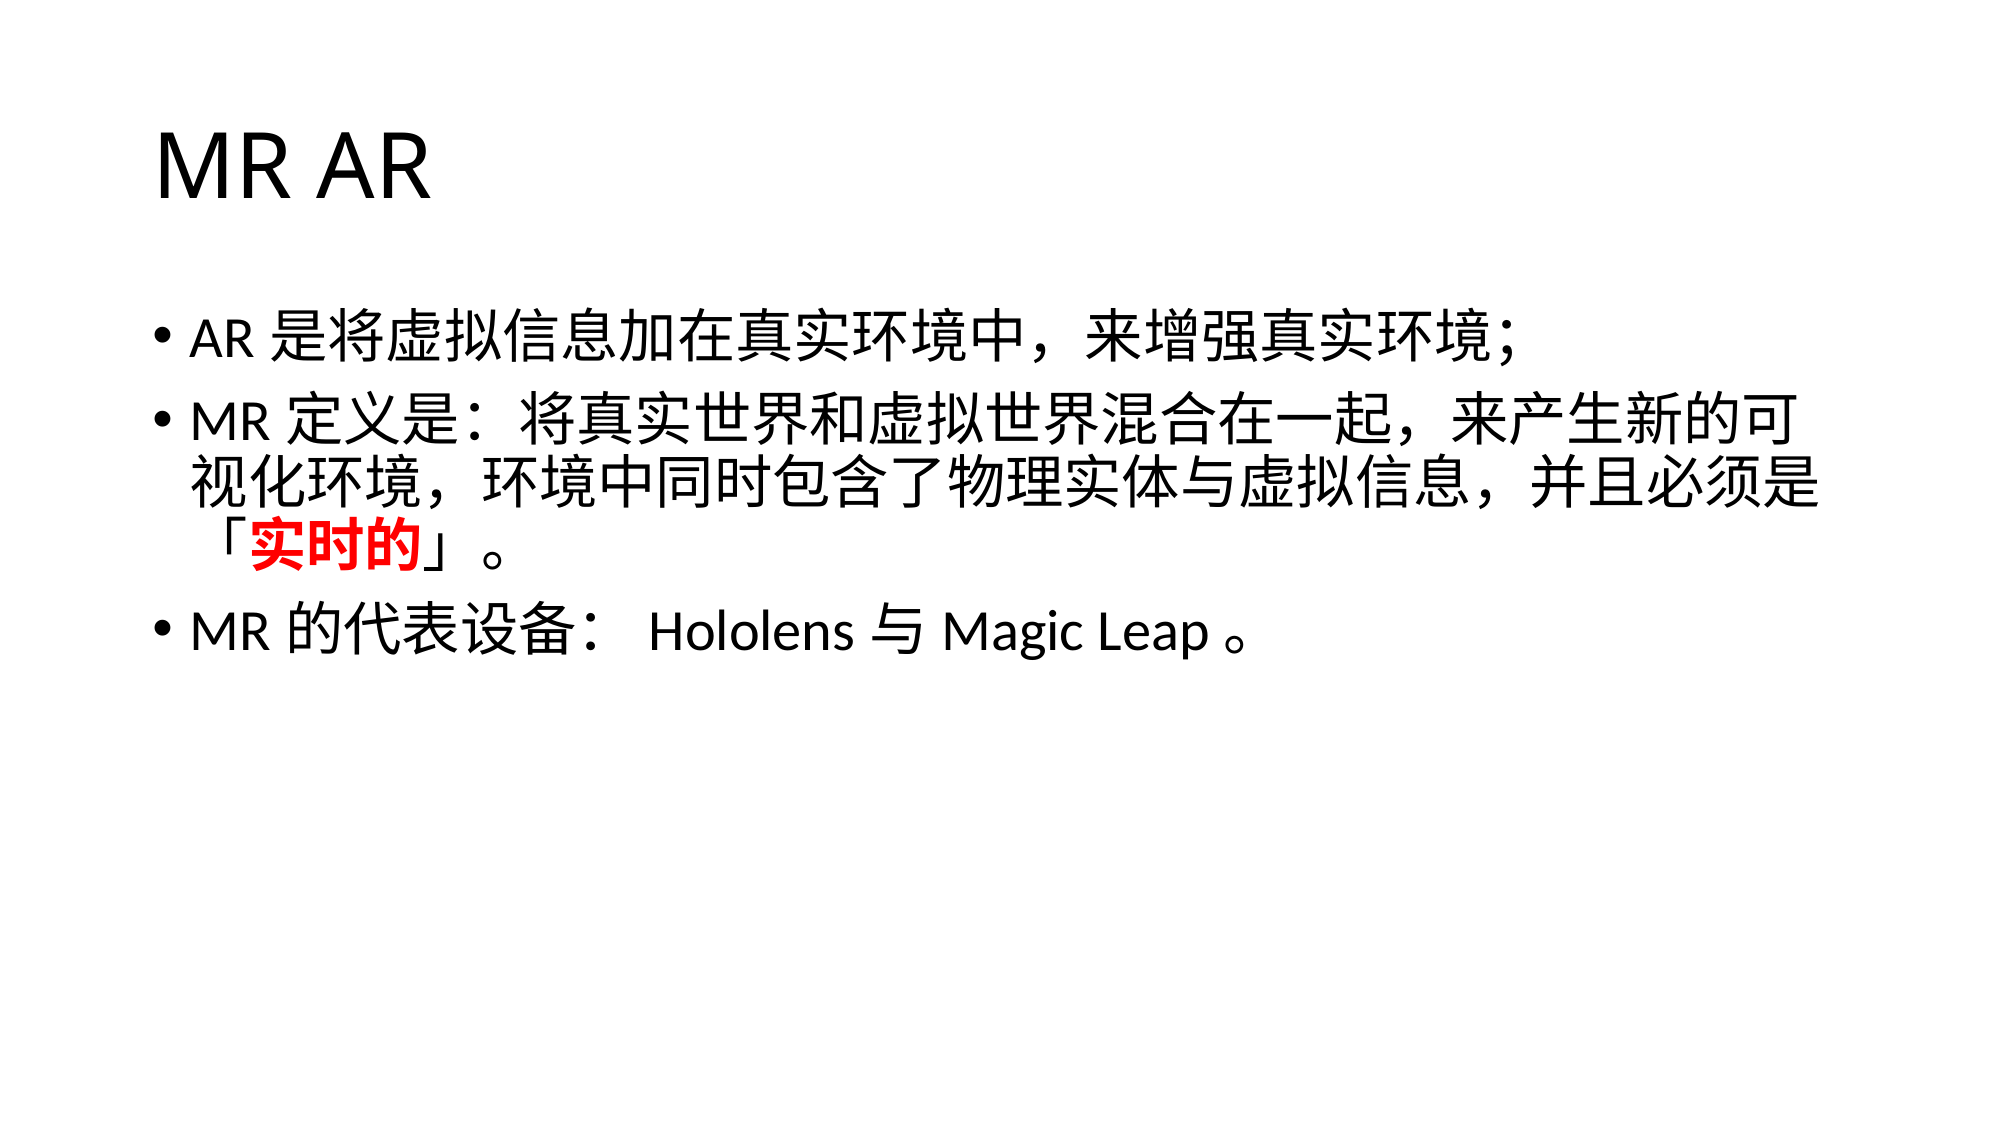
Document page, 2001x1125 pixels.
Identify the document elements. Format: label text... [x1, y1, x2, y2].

title MR AR [137, 59, 1863, 278]
list AR是将虚拟信息加在真实环境中，来增强真实环境； MR定义是：将真实世界和虚拟世界混合在一起，来产生新的可视化环境，环境中同时包含了物理实体与虚拟信息，并且必须是「实时的」。 MR的代表设备：Hololens与Magic Leap。 [137, 299, 1863, 1014]
